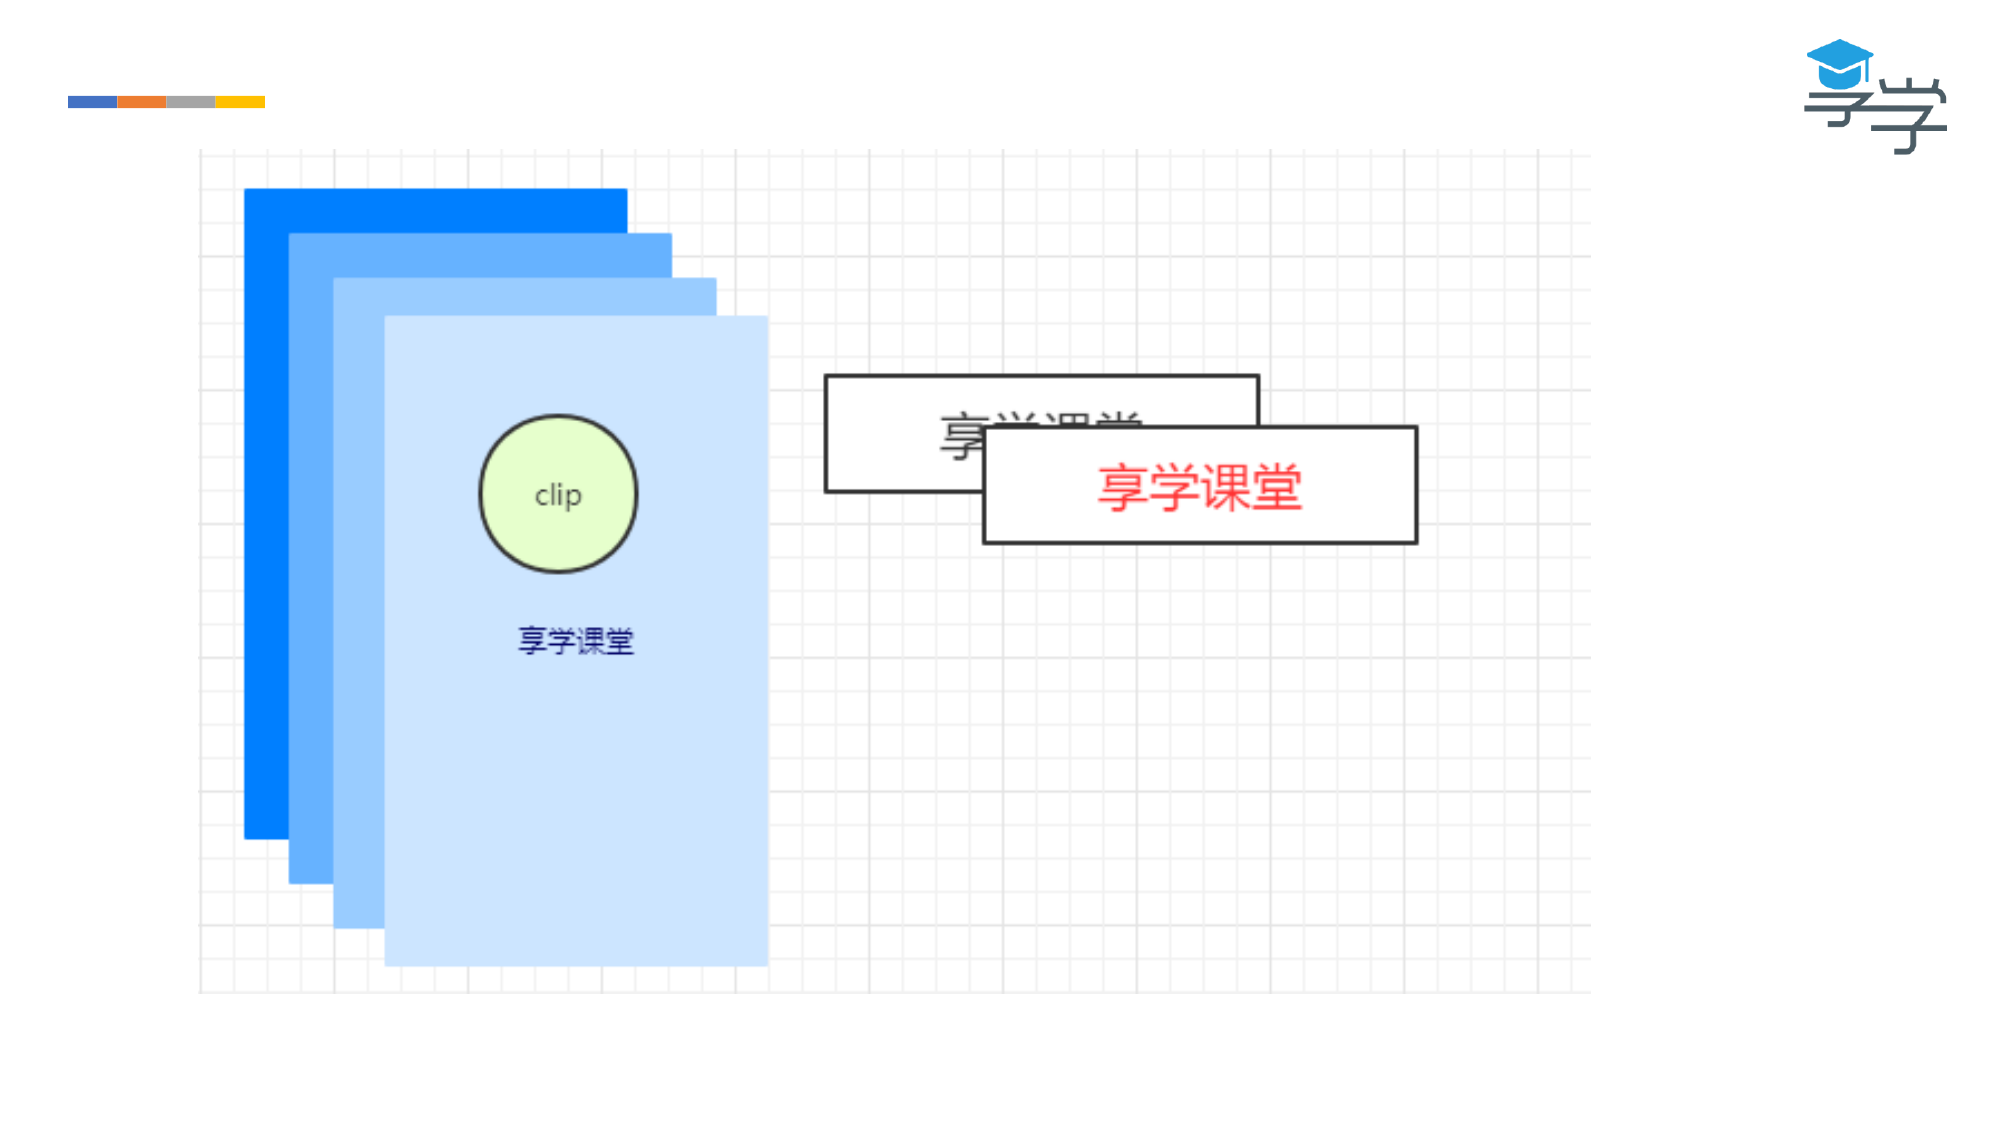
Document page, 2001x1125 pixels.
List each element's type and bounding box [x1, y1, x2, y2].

picture [198, 149, 1591, 994]
picture [1799, 20, 1952, 173]
